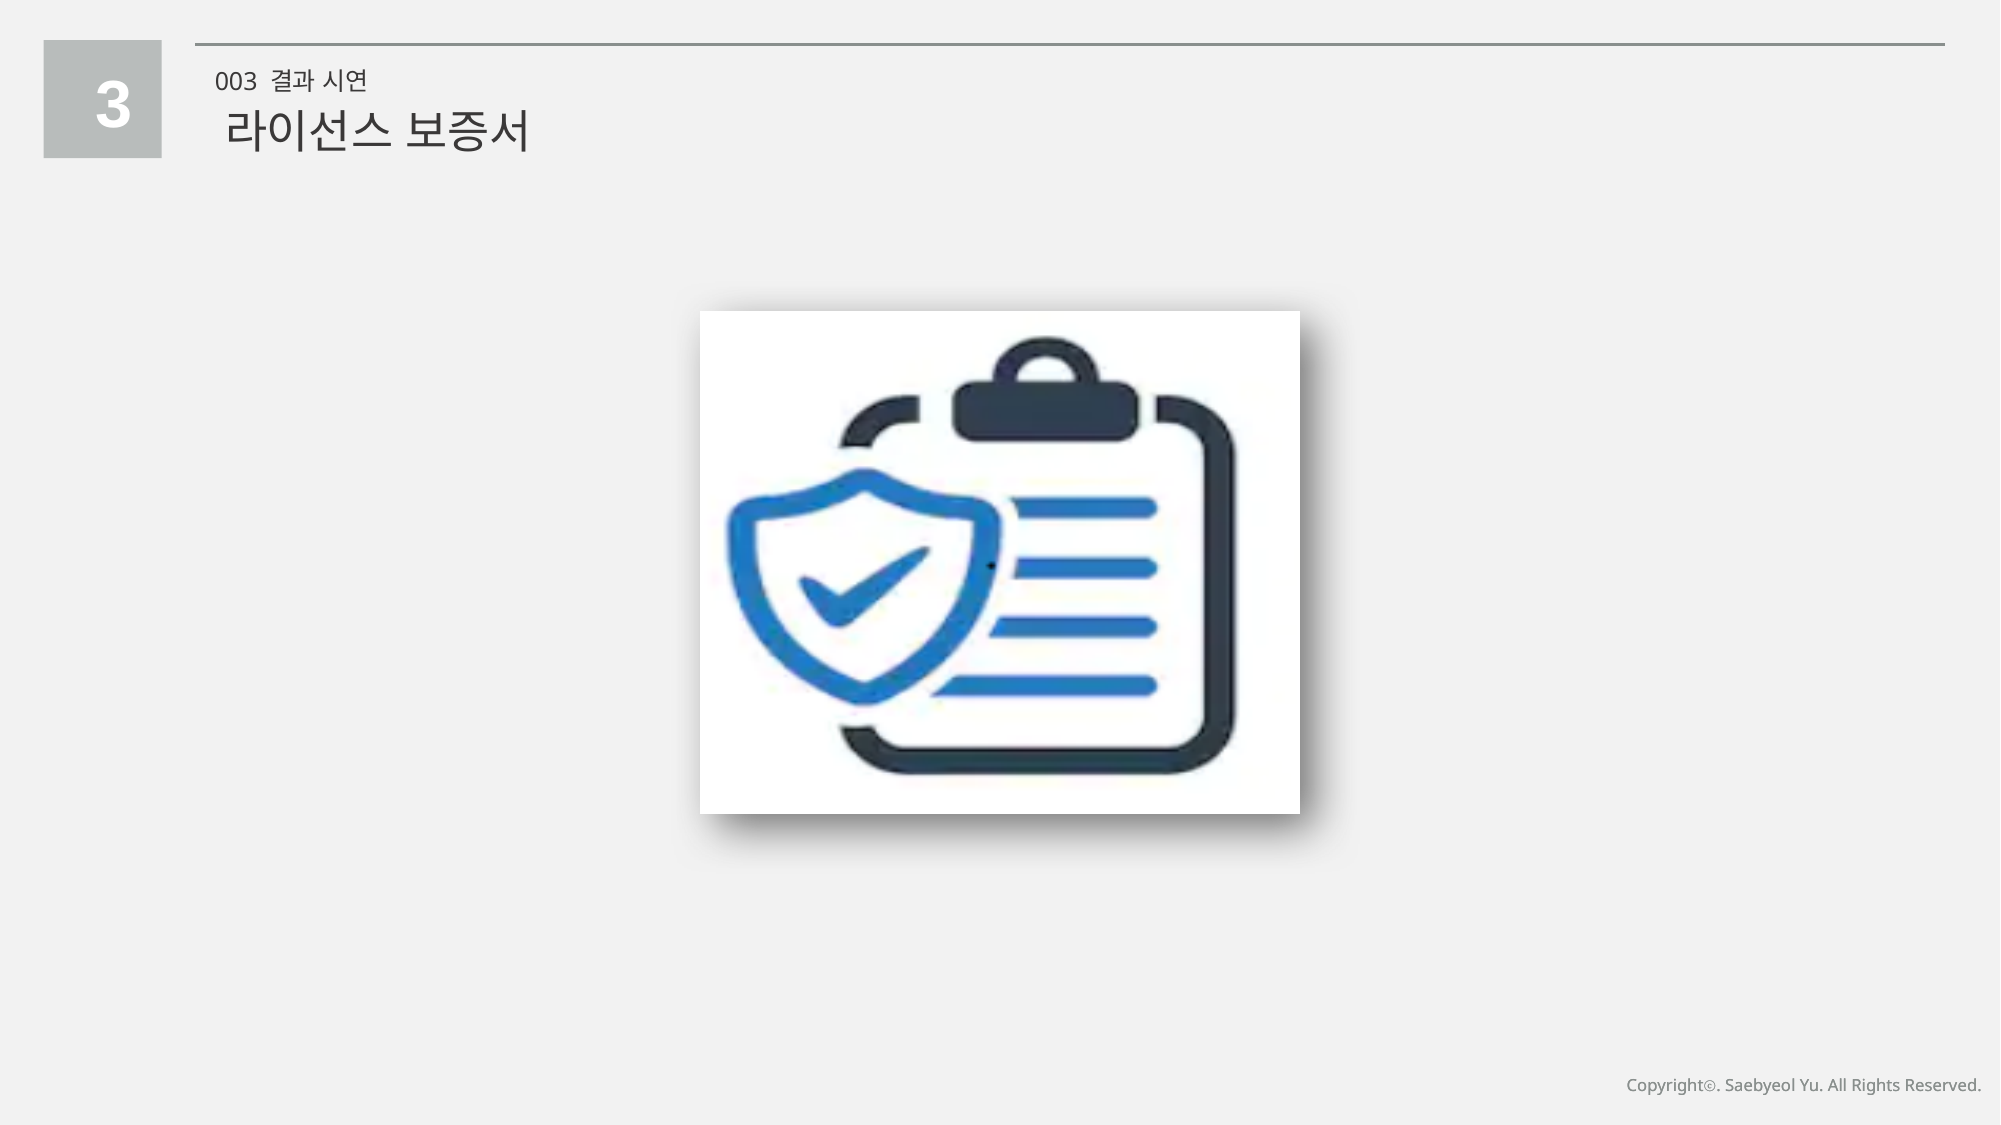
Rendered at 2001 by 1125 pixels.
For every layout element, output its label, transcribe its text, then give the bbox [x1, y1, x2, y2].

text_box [194, 57, 563, 167]
text_box 3 [80, 52, 123, 148]
text_box [42, 39, 163, 159]
text_box Copyrightⓒ. Saebyeol Yu. All Rights Reserved. [1611, 1067, 1998, 1102]
picture [700, 311, 1300, 814]
